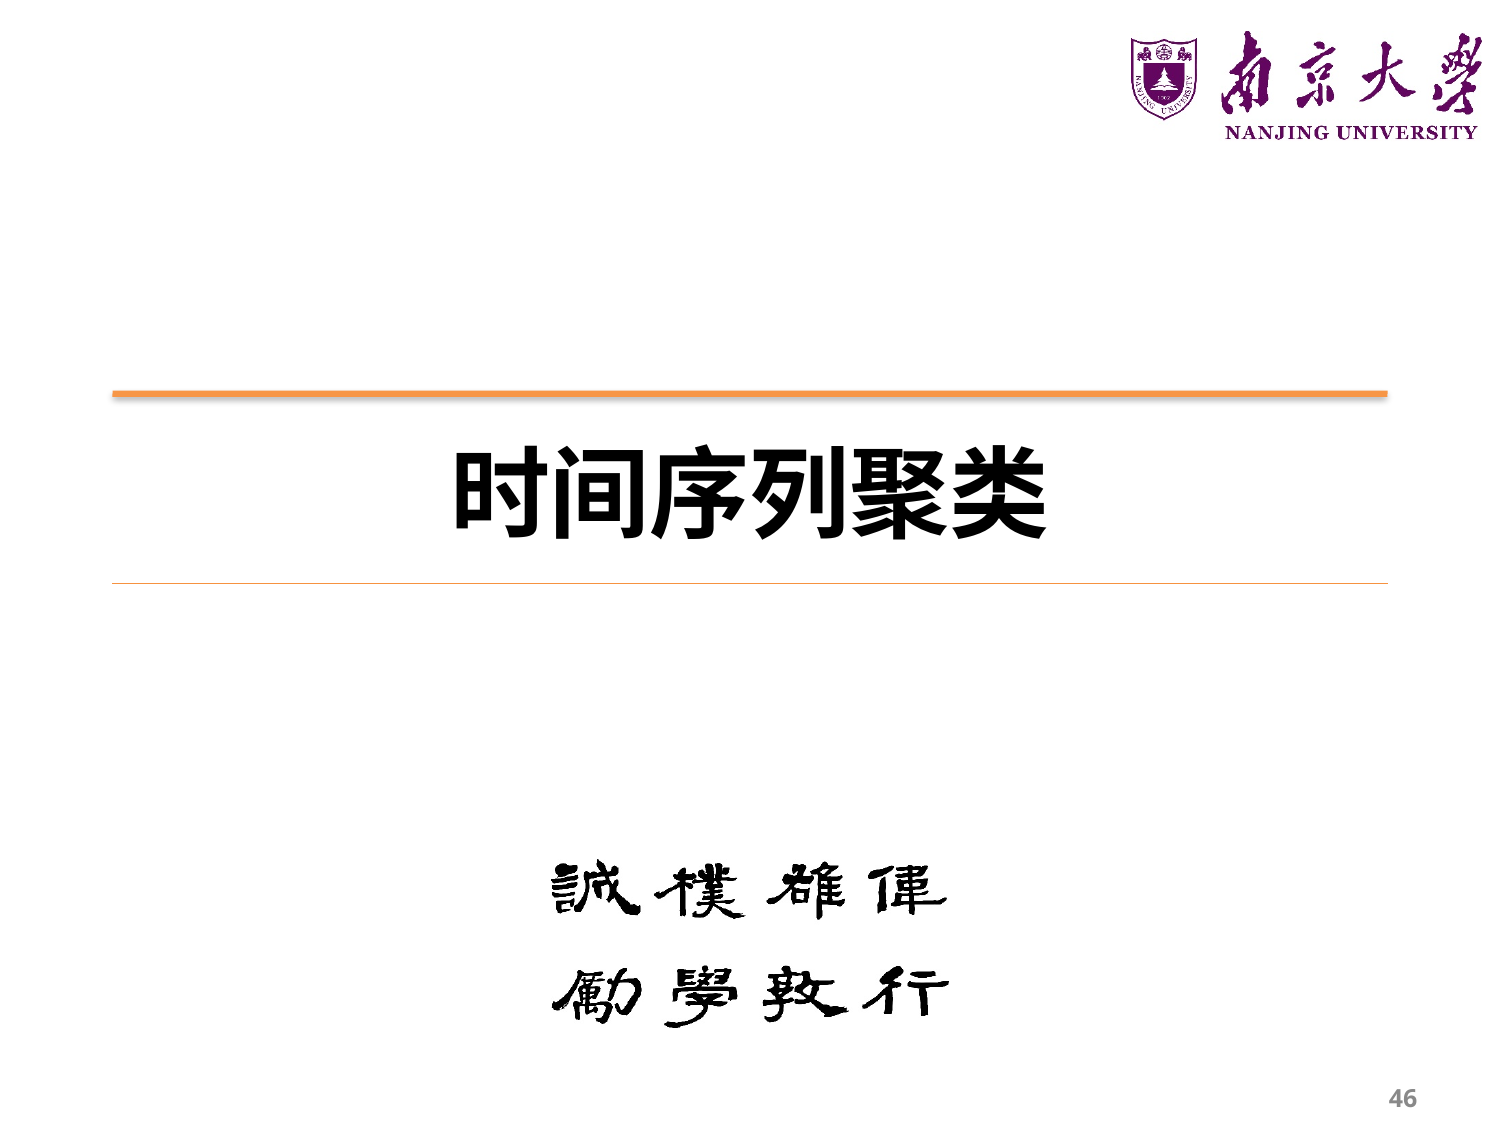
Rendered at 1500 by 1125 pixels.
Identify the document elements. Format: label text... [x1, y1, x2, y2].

picture [1131, 31, 1482, 143]
slide_number 46 [1375, 1076, 1426, 1123]
title 时间序列聚类 [112, 436, 1388, 553]
picture [551, 859, 949, 1028]
